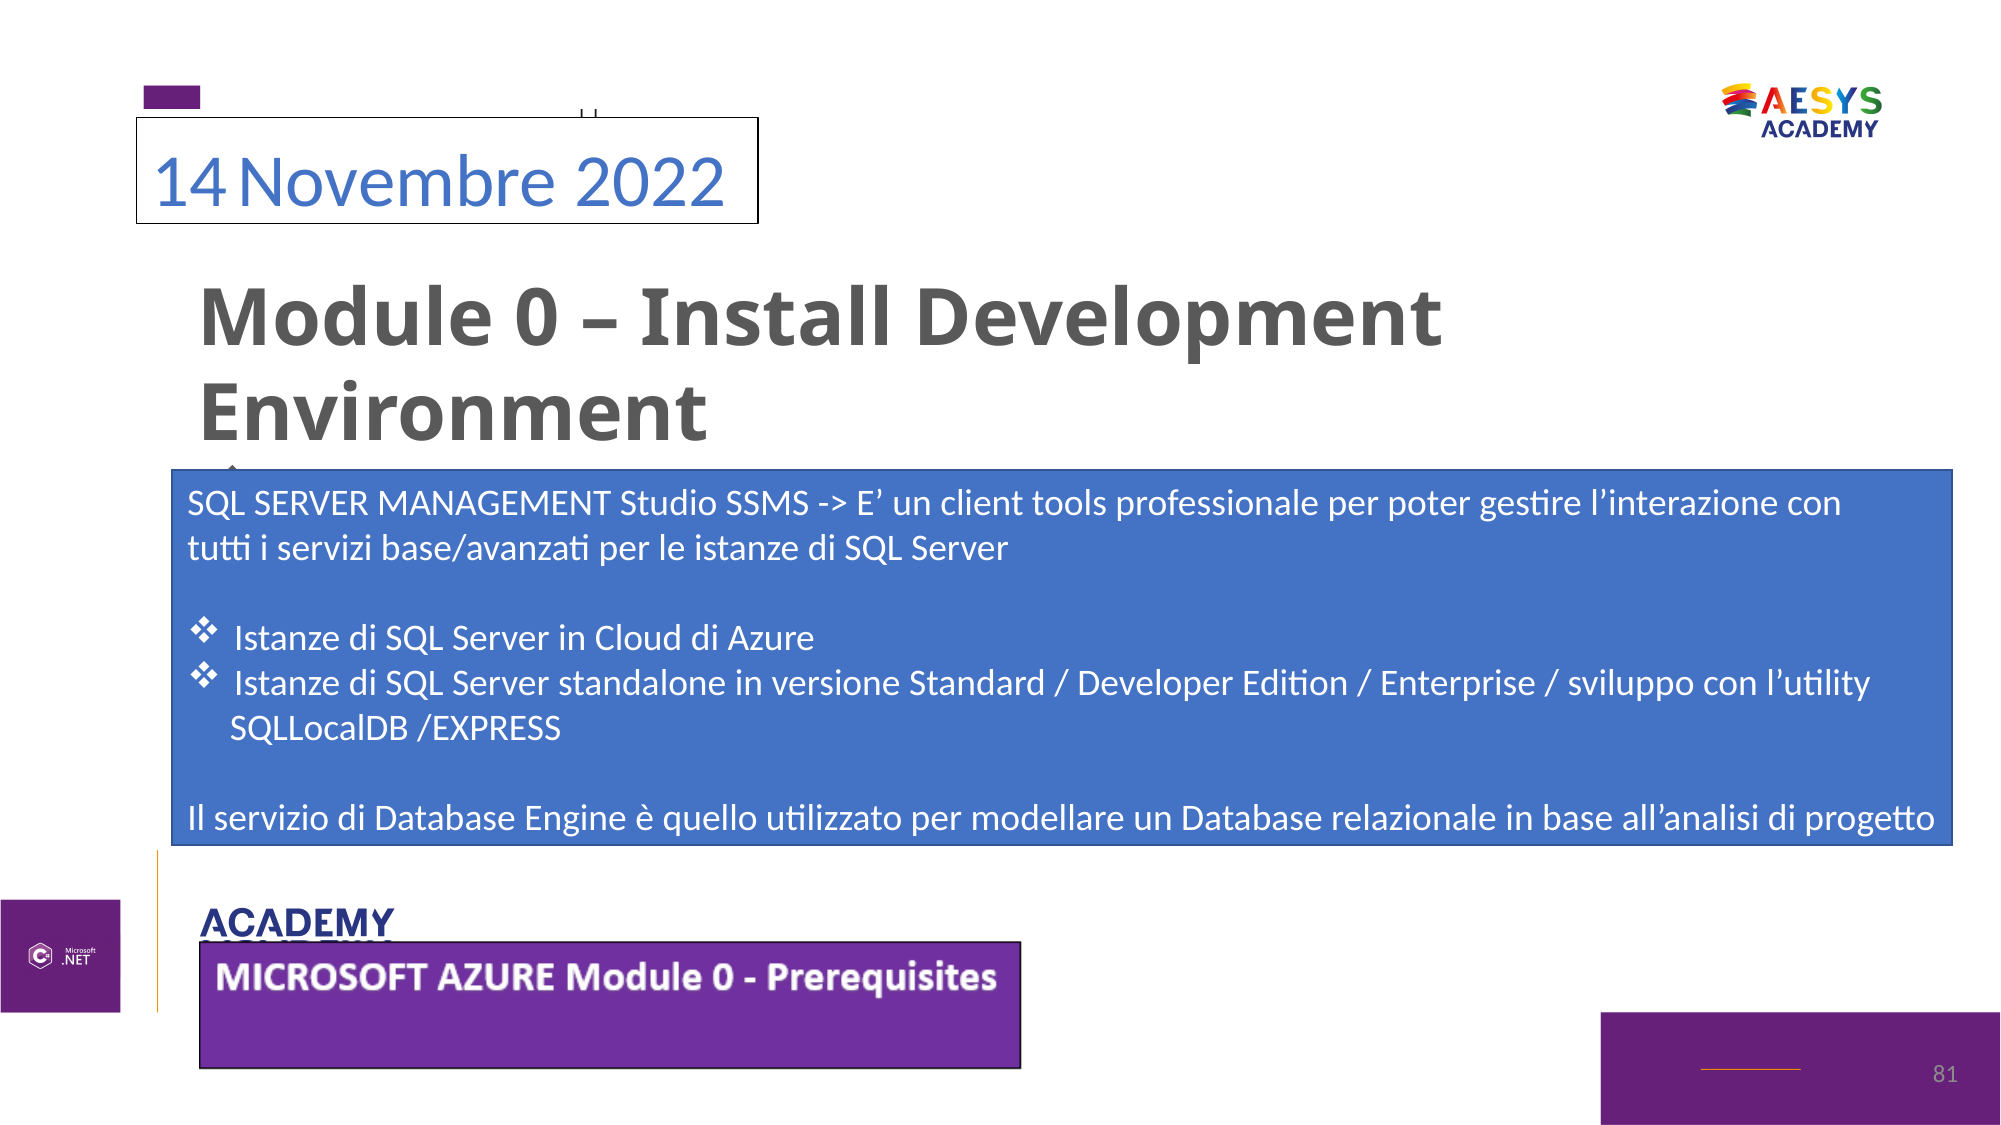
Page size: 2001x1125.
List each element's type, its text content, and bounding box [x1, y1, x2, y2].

picture [0, 0, 2001, 1125]
text_box Module 0 – Install Development Environment Install SQL Server Management Studio [182, 258, 1943, 469]
text_box 14 Novembre 2022 [136, 117, 758, 224]
slide_number 81 [1412, 1042, 1974, 1102]
text_box SQL SERVER MANAGEMENT Studio SSMS -> E’ un client tools professionale per poter gestire l’interazione con tutti i servizi base/avanzati per le istanze di SQL Server Istanze di SQL Server in Cloud di Azure Istanze di SQL Server standalone in versione Standard / Developer Edition / Enterprise / sviluppo con l’utility SQLLocalDB /EXPRESS Il servizio di Database Engine è quello utilizzato per modellare un Database relazionale in base all’analisi di progetto [171, 469, 1953, 846]
